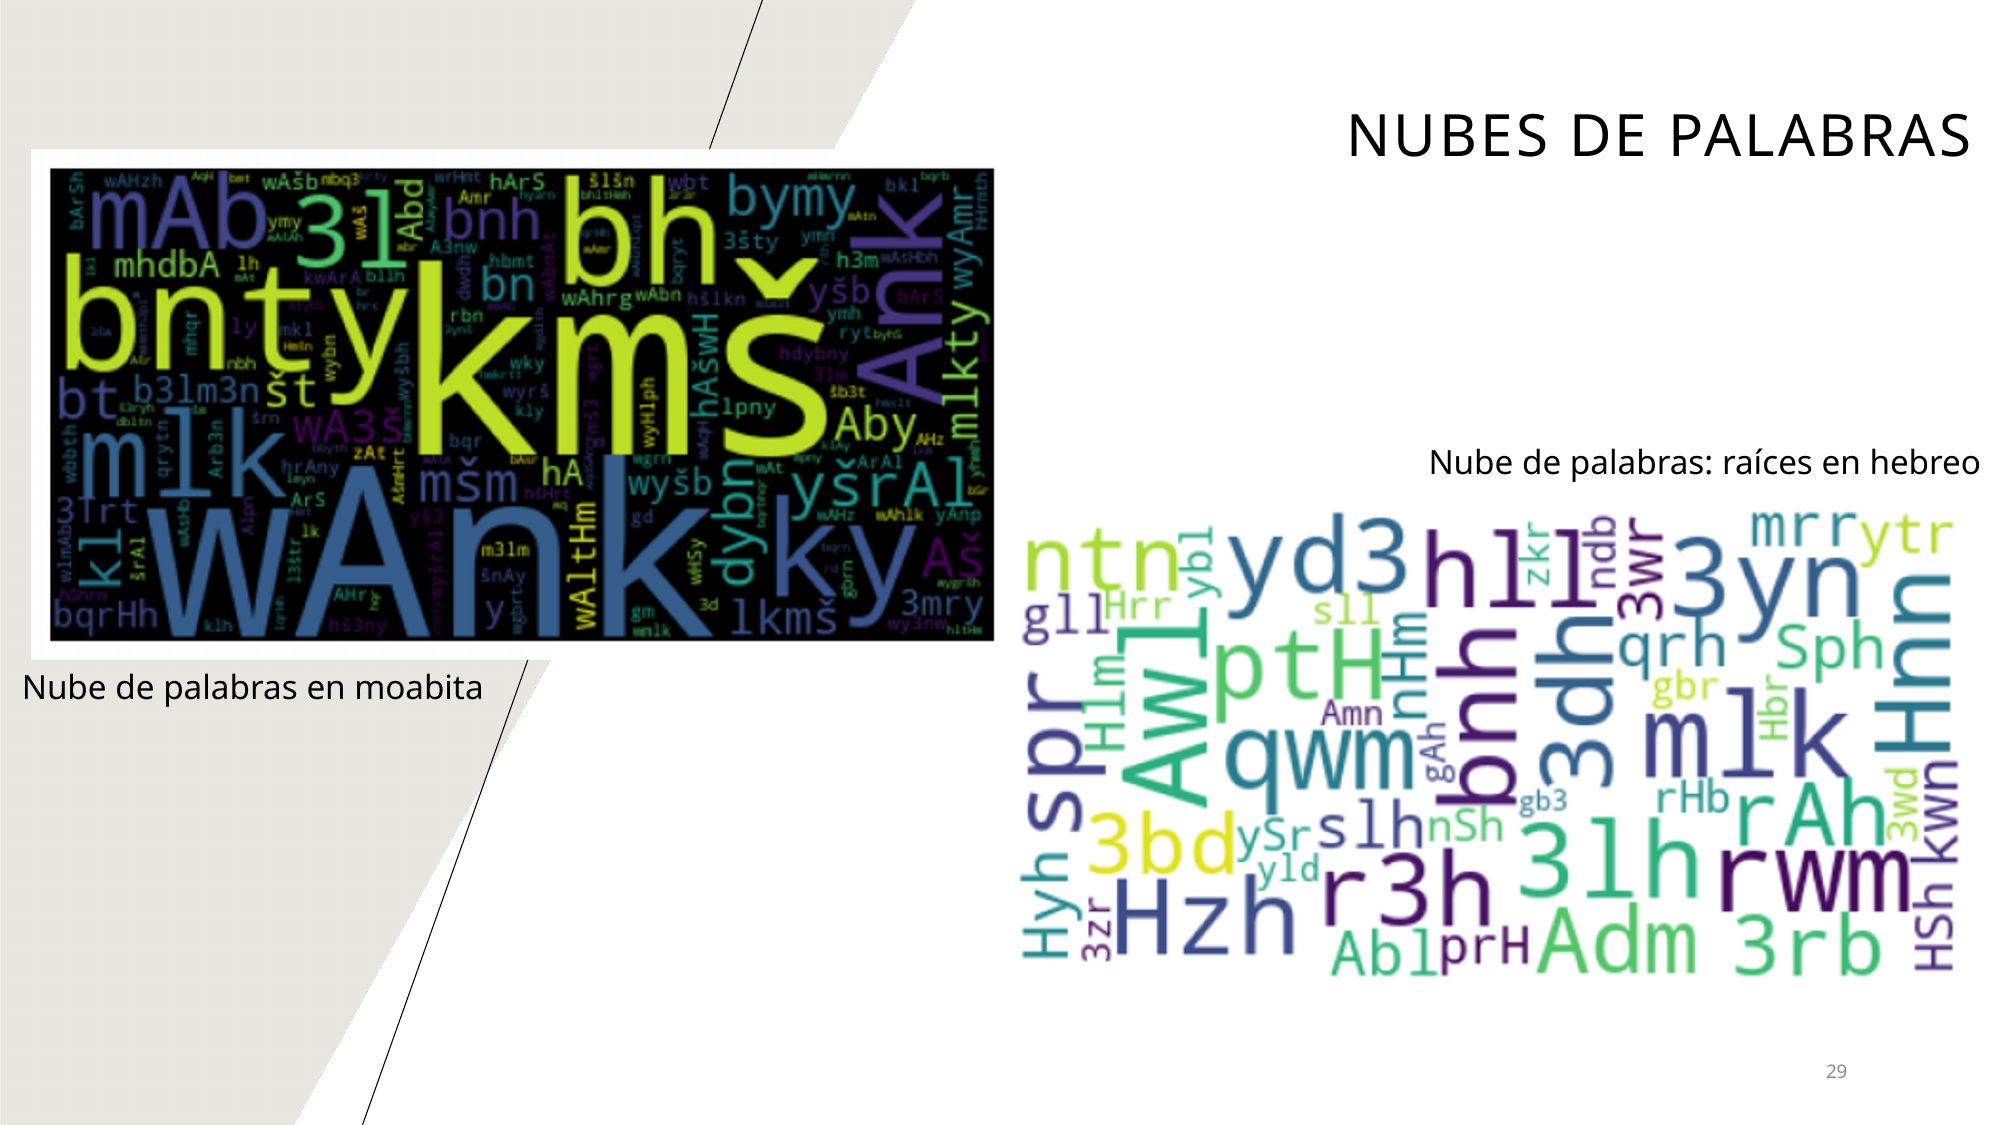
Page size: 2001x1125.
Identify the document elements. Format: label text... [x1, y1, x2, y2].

picture [0, 0, 1979, 1125]
slide_number 29 [1584, 1042, 1863, 1103]
text_box Nube de palabras en moabita [7, 659, 500, 714]
title Nubes de palabras [1331, 75, 2000, 177]
text_box Nube de palabras: raíces en hebreo [1413, 433, 1997, 489]
